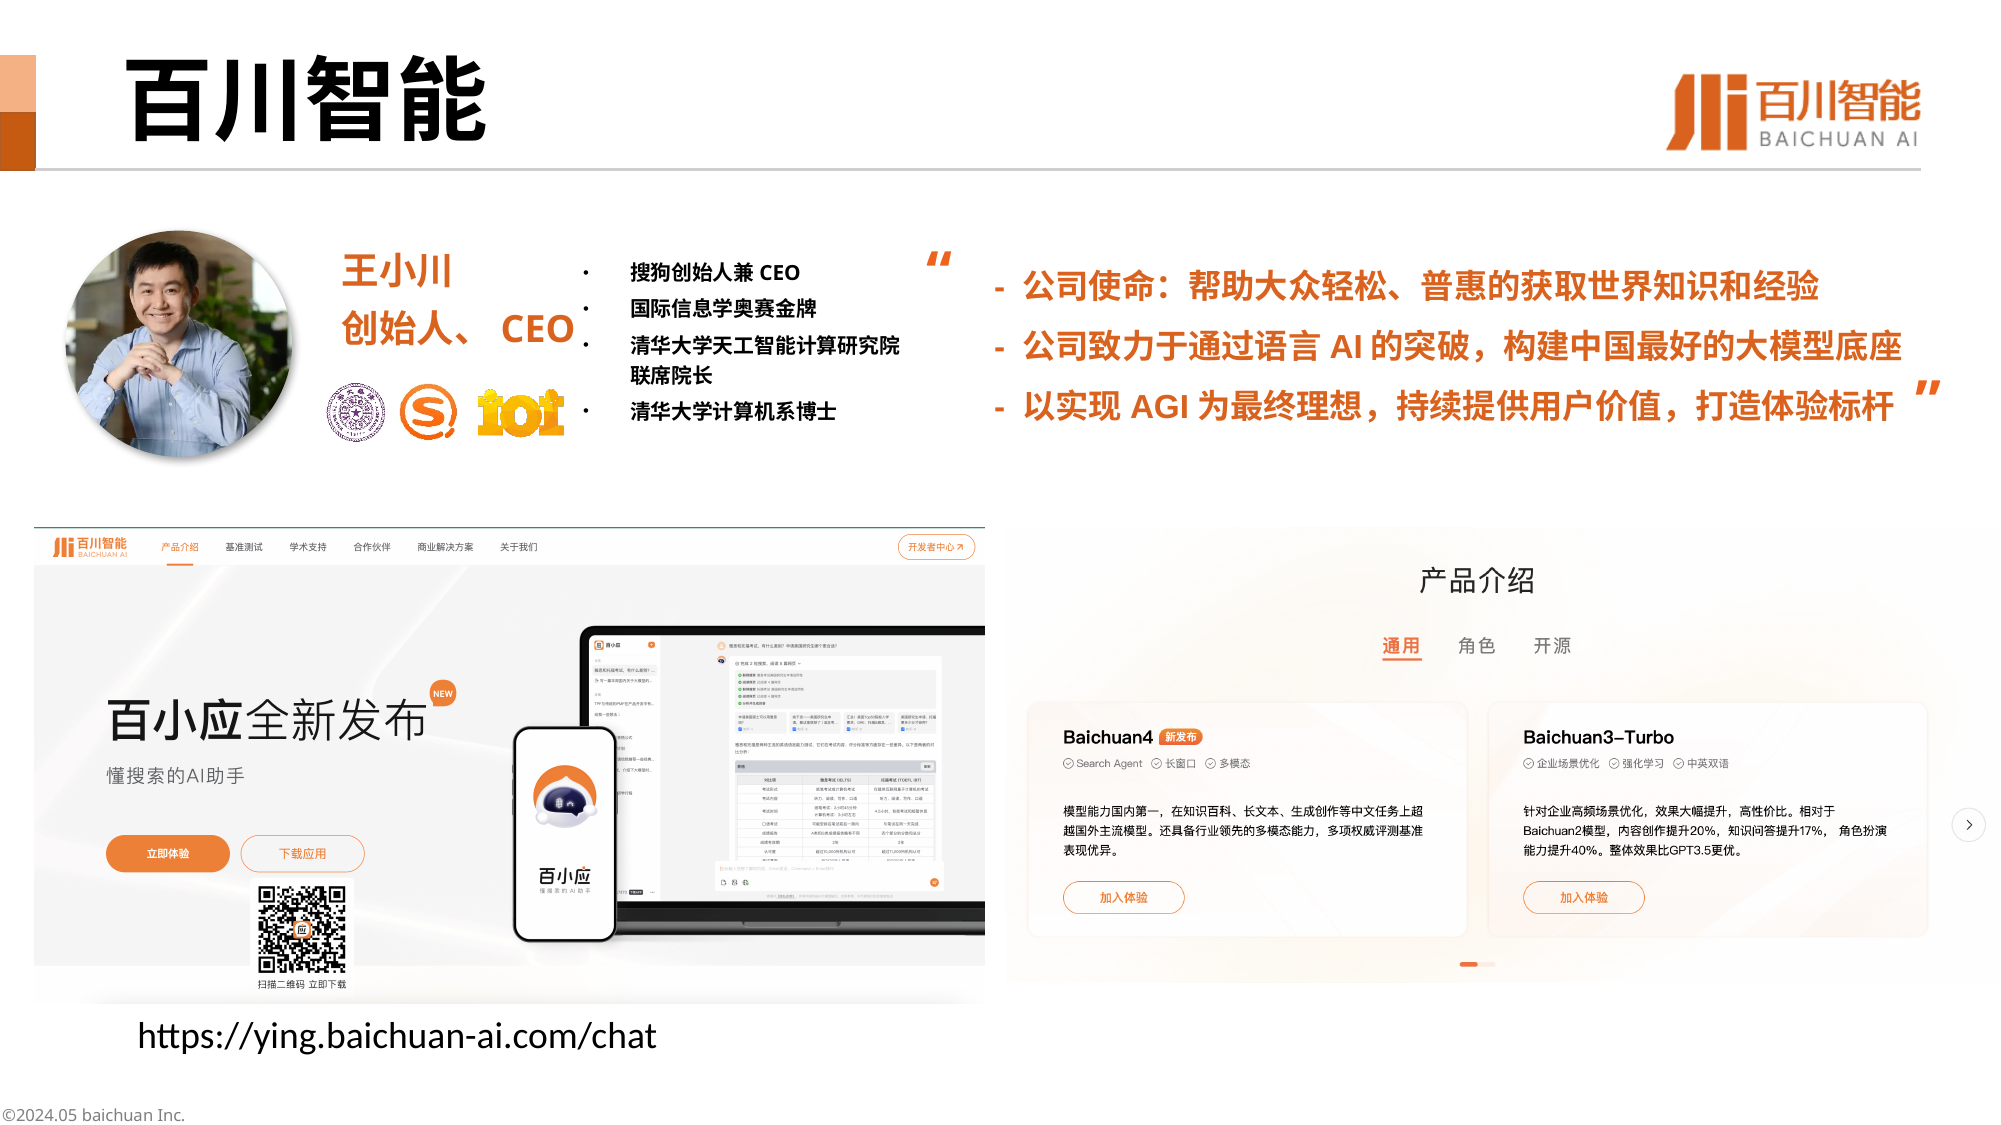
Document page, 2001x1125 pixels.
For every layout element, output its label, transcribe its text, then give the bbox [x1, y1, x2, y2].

picture [326, 383, 385, 443]
text_box ” [1901, 356, 1947, 442]
text_box 百川智能 [65, 34, 1602, 95]
picture [34, 527, 985, 1004]
picture [392, 376, 464, 448]
text_box “ [911, 228, 968, 313]
picture [1006, 527, 2000, 983]
picture [475, 387, 566, 438]
text_box https://ying.baichuan-ai.com/chat [122, 1004, 673, 1064]
picture [65, 230, 293, 457]
text_box 搜狗创始人兼CEO 国际信息学奥赛金牌 清华大学天工智能计算研究院联席院长 清华大学计算机系博士 [568, 247, 927, 431]
text_box 王小川 创始人、CEO [326, 239, 627, 358]
text_box - 公司使命：帮助大众轻松、普惠的获取世界知识和经验 - 公司致力于通过语言AI的突破，构建中国最好的大模型底座 - 以实现AGI为最终理想，持续提供用户价值，打造体验标杆 [964, 213, 1968, 457]
text_box [65, 53, 1826, 143]
picture [1659, 70, 1927, 155]
